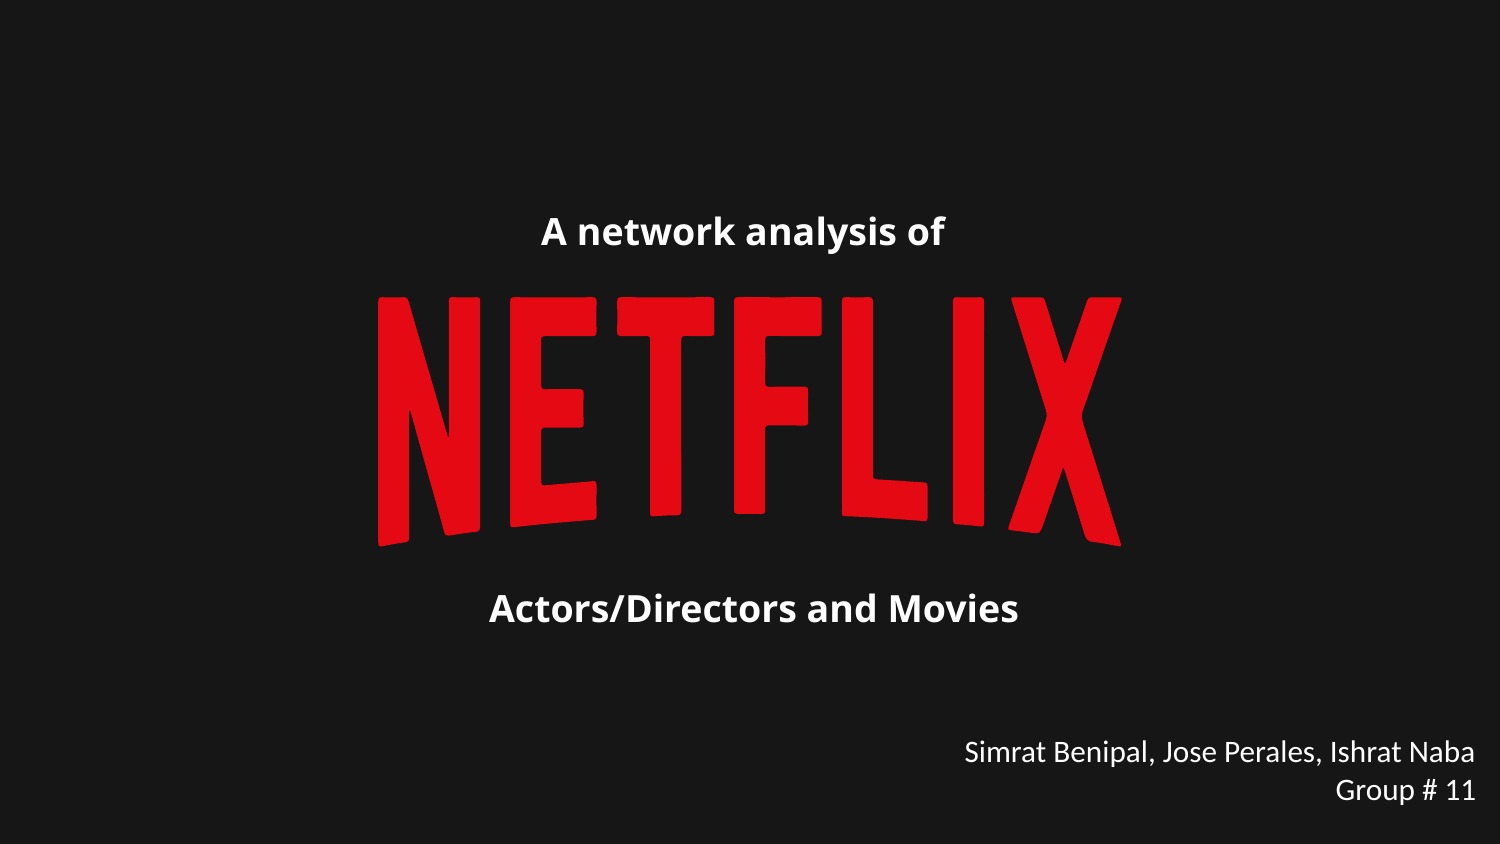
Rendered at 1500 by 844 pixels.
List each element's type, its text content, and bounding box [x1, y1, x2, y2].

text_box Actors/Directors and Movies [474, 570, 1049, 651]
text_box [939, 783, 1500, 844]
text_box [377, 296, 1123, 547]
text_box Simrat Benipal, Jose Perales, Ishrat Naba Group # 11 [947, 716, 1492, 797]
text_box A network analysis of [526, 192, 974, 274]
